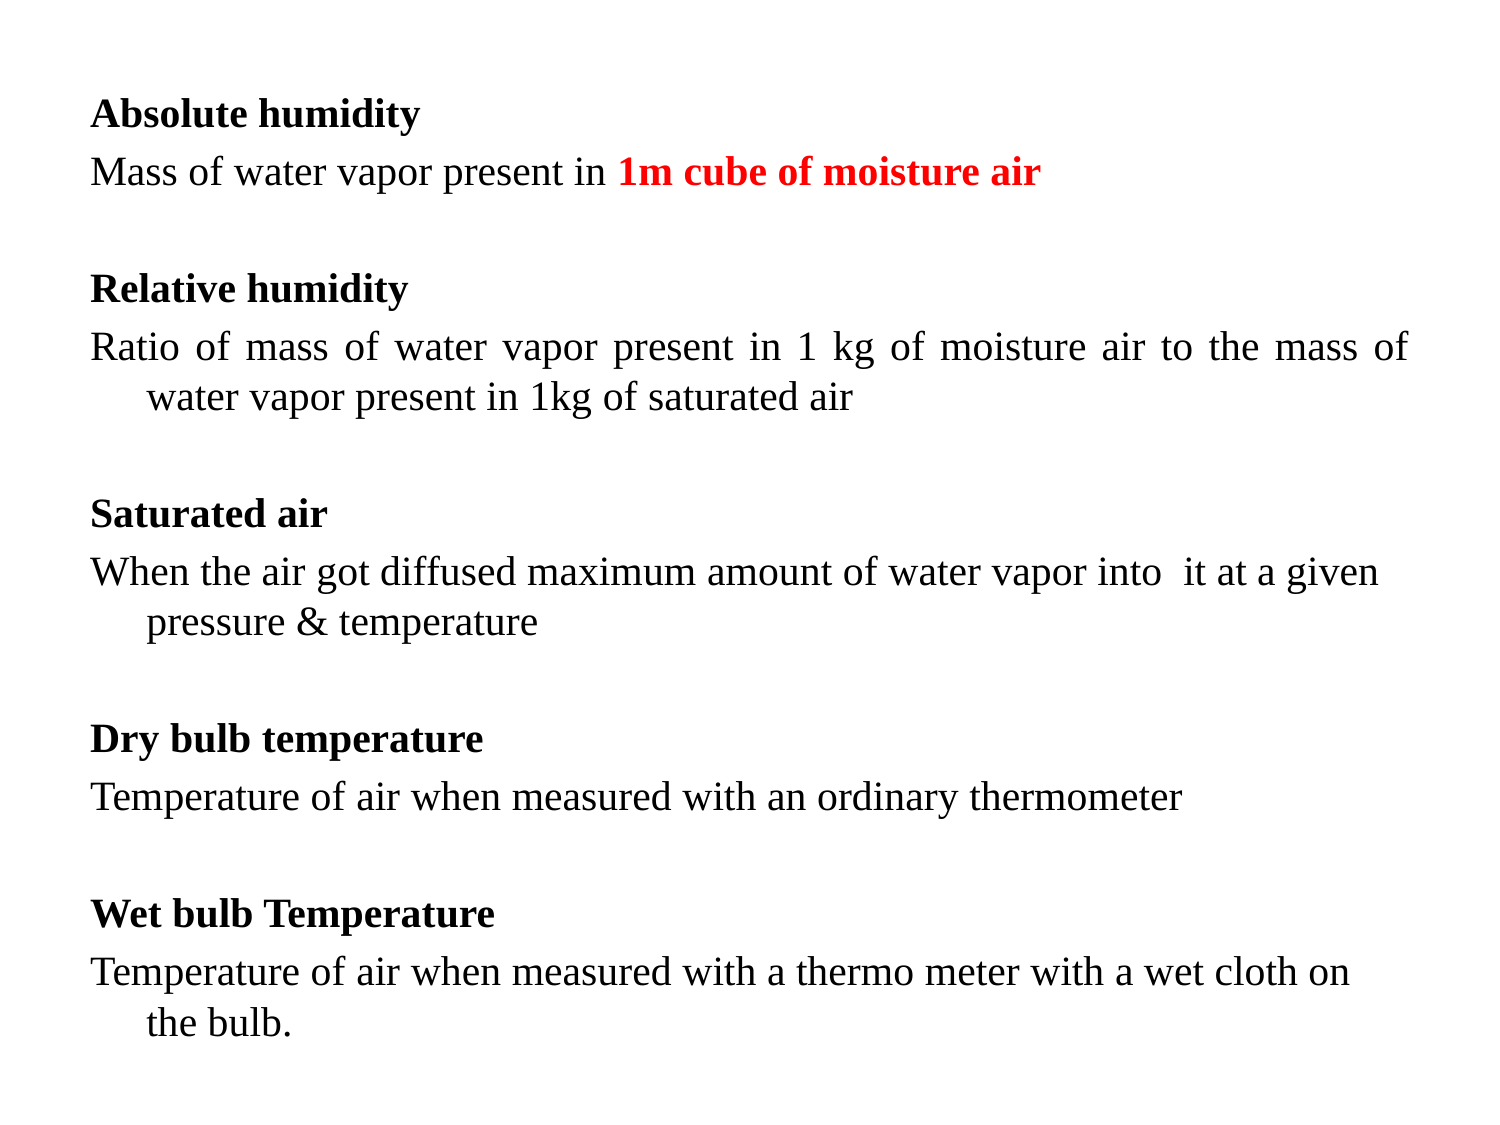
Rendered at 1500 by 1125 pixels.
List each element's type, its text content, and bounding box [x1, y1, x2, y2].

list Absolute humidity Mass of water vapor present in 1m cube of moisture air Relative humidity Ratio of mass of water vapor present in 1 kg of moisture air to the mass of water vapor present in 1kg of saturated air Saturated air When the air got diffused maximum amount of water vapor into it at a given pressure & temperature Dry bulb temperature Temperature of air when measured with an ordinary thermometer Wet bulb Temperature Temperature of air when measured with a thermo meter with a wet cloth on the bulb. [75, 78, 1425, 1071]
